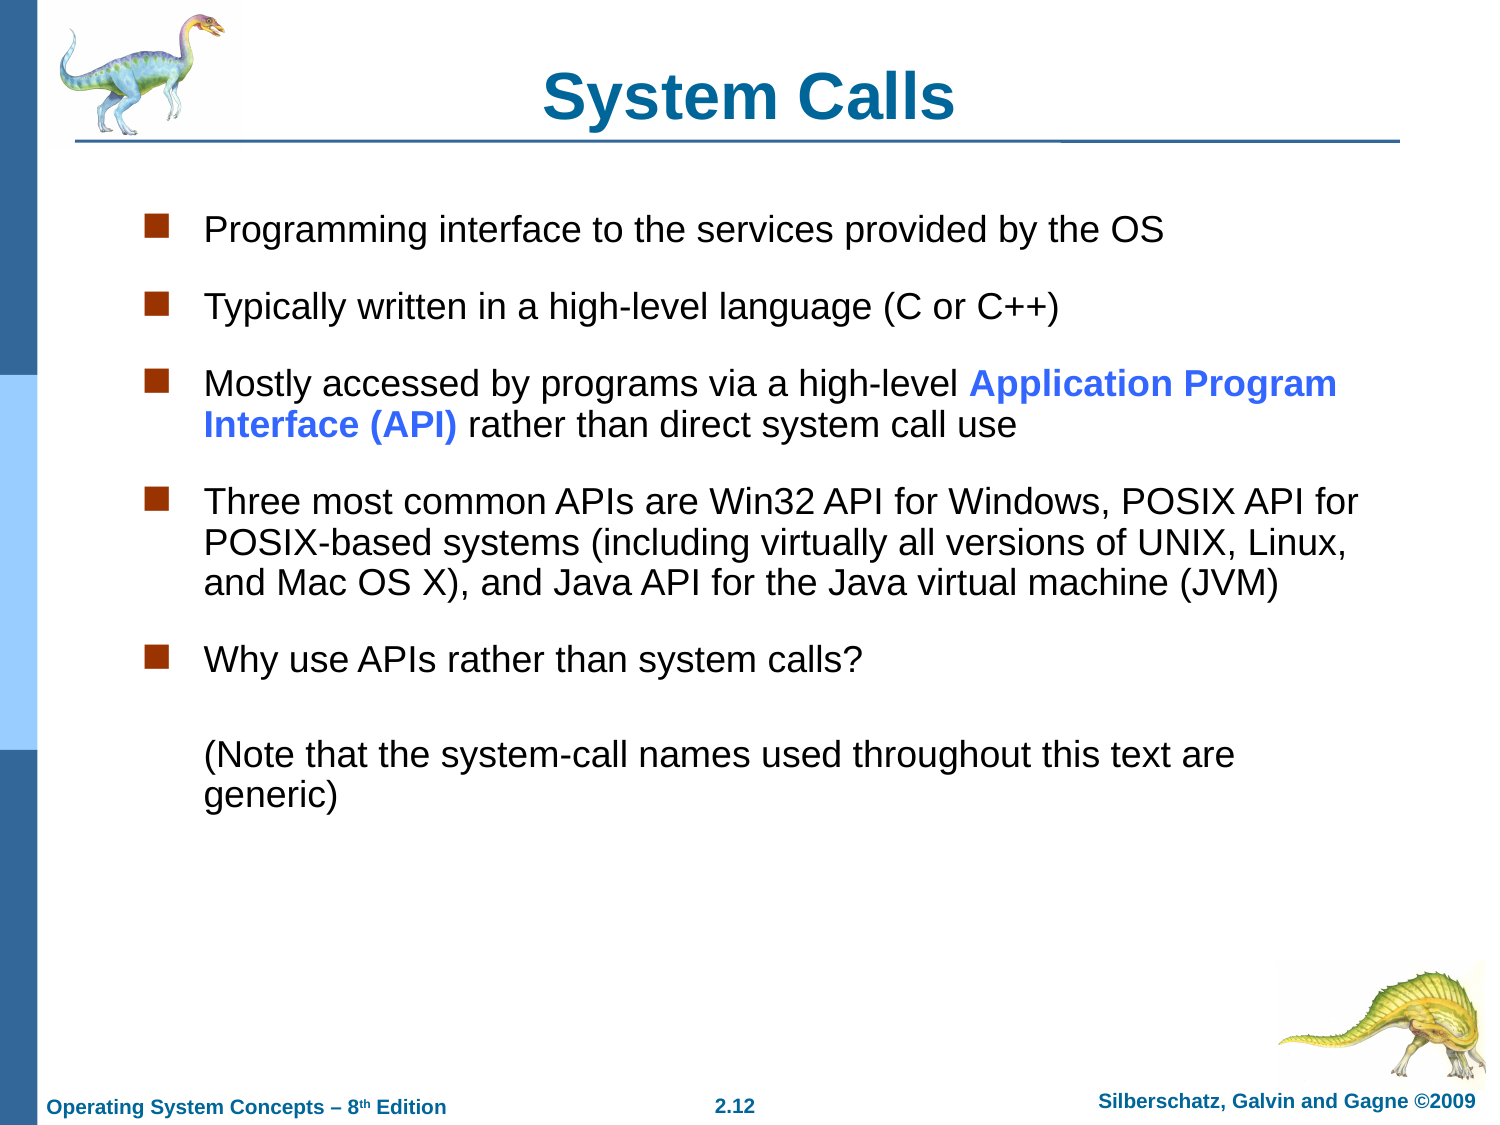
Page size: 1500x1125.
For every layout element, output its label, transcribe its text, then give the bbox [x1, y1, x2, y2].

list Programming interface to the services provided by the OS Typically written in a high-level language (C or C++) Mostly accessed by programs via a high-level Application Program Interface (API) rather than direct system call use Three most common APIs are Win32 API for Windows, POSIX API for POSIX-based systems (including virtually all versions of UNIX, Linux, and Mac OS X), and Java API for the Java virtual machine (JVM) Why use APIs rather than system calls? (Note that the system-call names used throughout this text are generic) [132, 202, 1379, 946]
title System Calls [74, 45, 1426, 141]
picture [46, 0, 243, 149]
picture [1275, 959, 1486, 1090]
